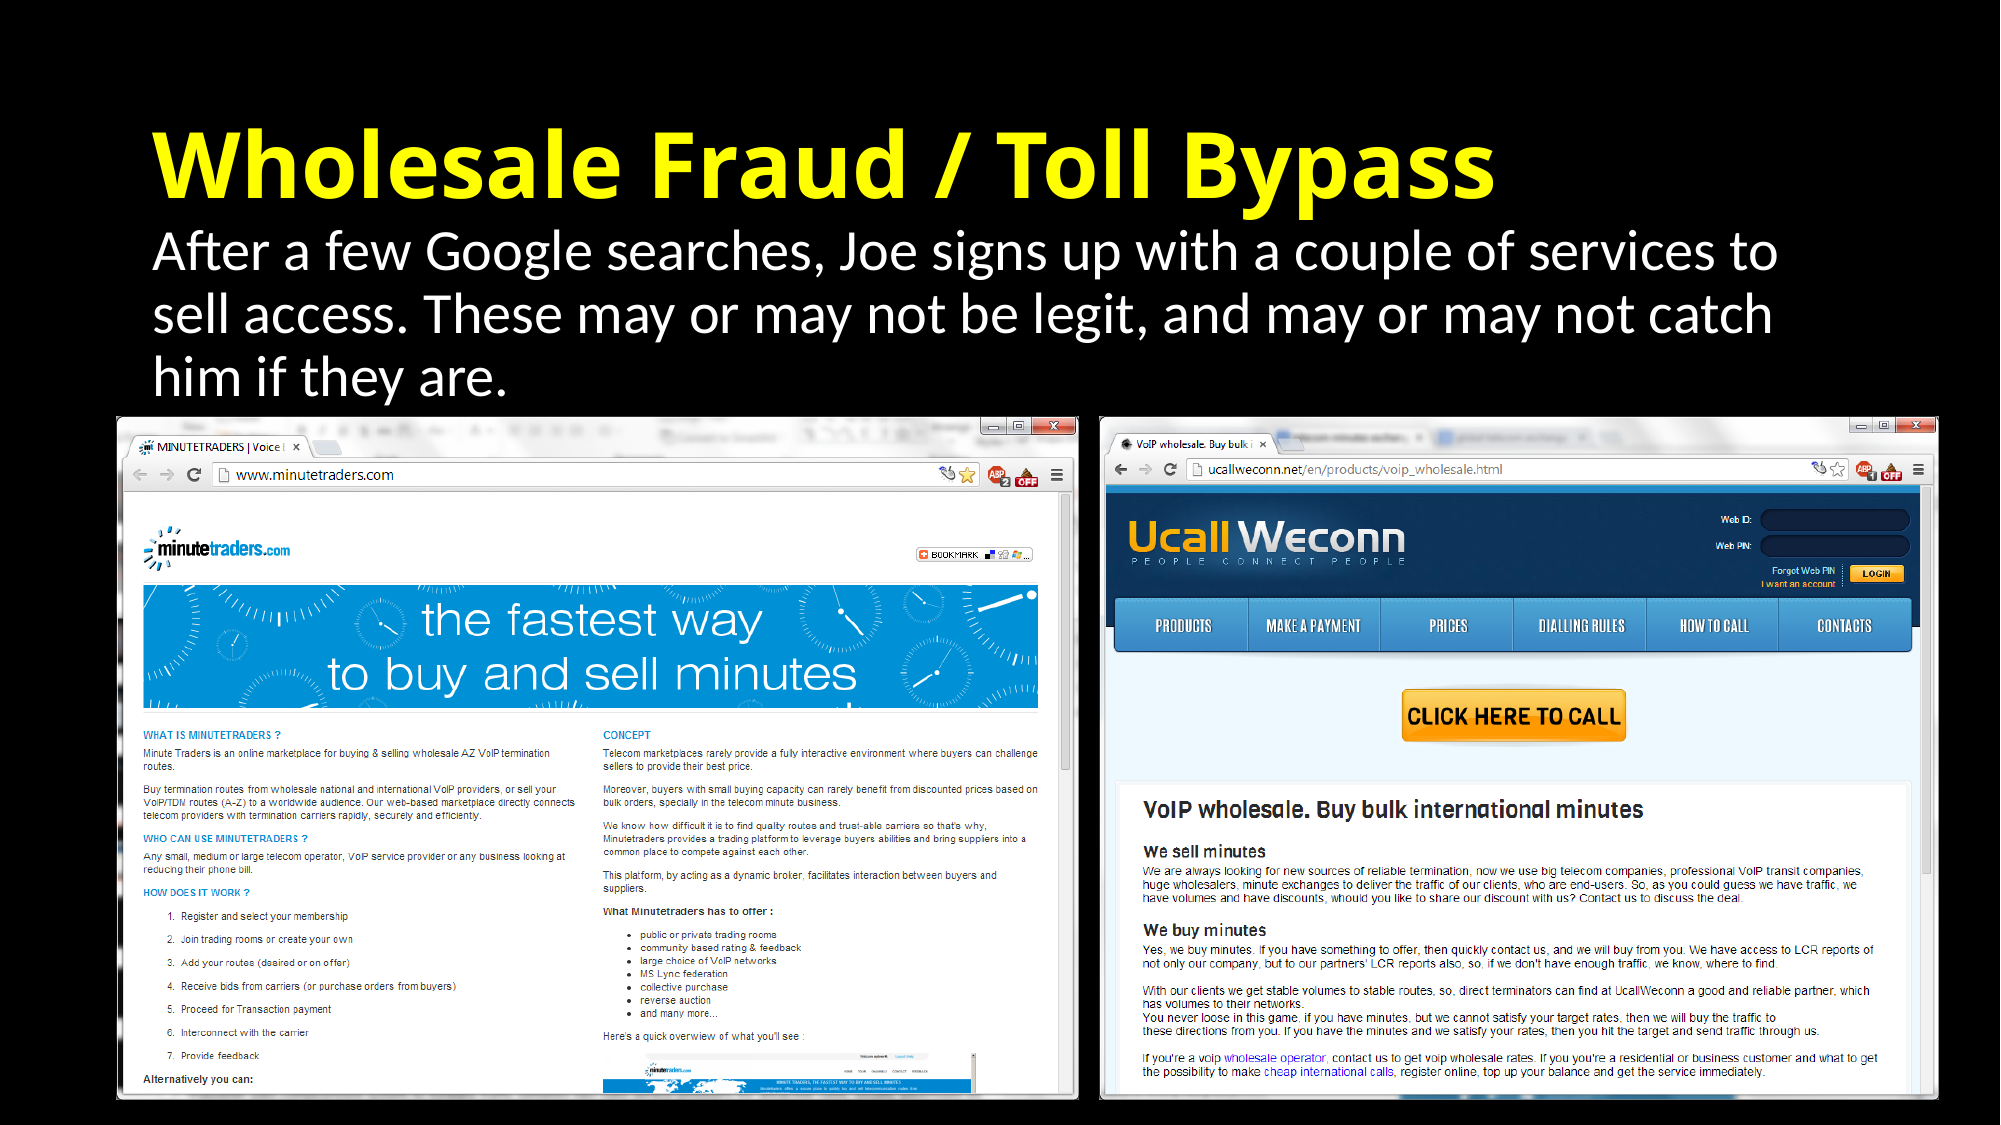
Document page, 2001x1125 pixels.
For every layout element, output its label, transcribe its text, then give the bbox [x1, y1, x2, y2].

picture [1099, 416, 1939, 1100]
title Wholesale Fraud / Toll Bypass [137, 59, 1863, 212]
list After a few Google searches, Joe signs up with a couple of services to sell access. These may or may not be legit, and may or may not catch him if they are. [137, 212, 1882, 388]
picture [116, 416, 1079, 1100]
